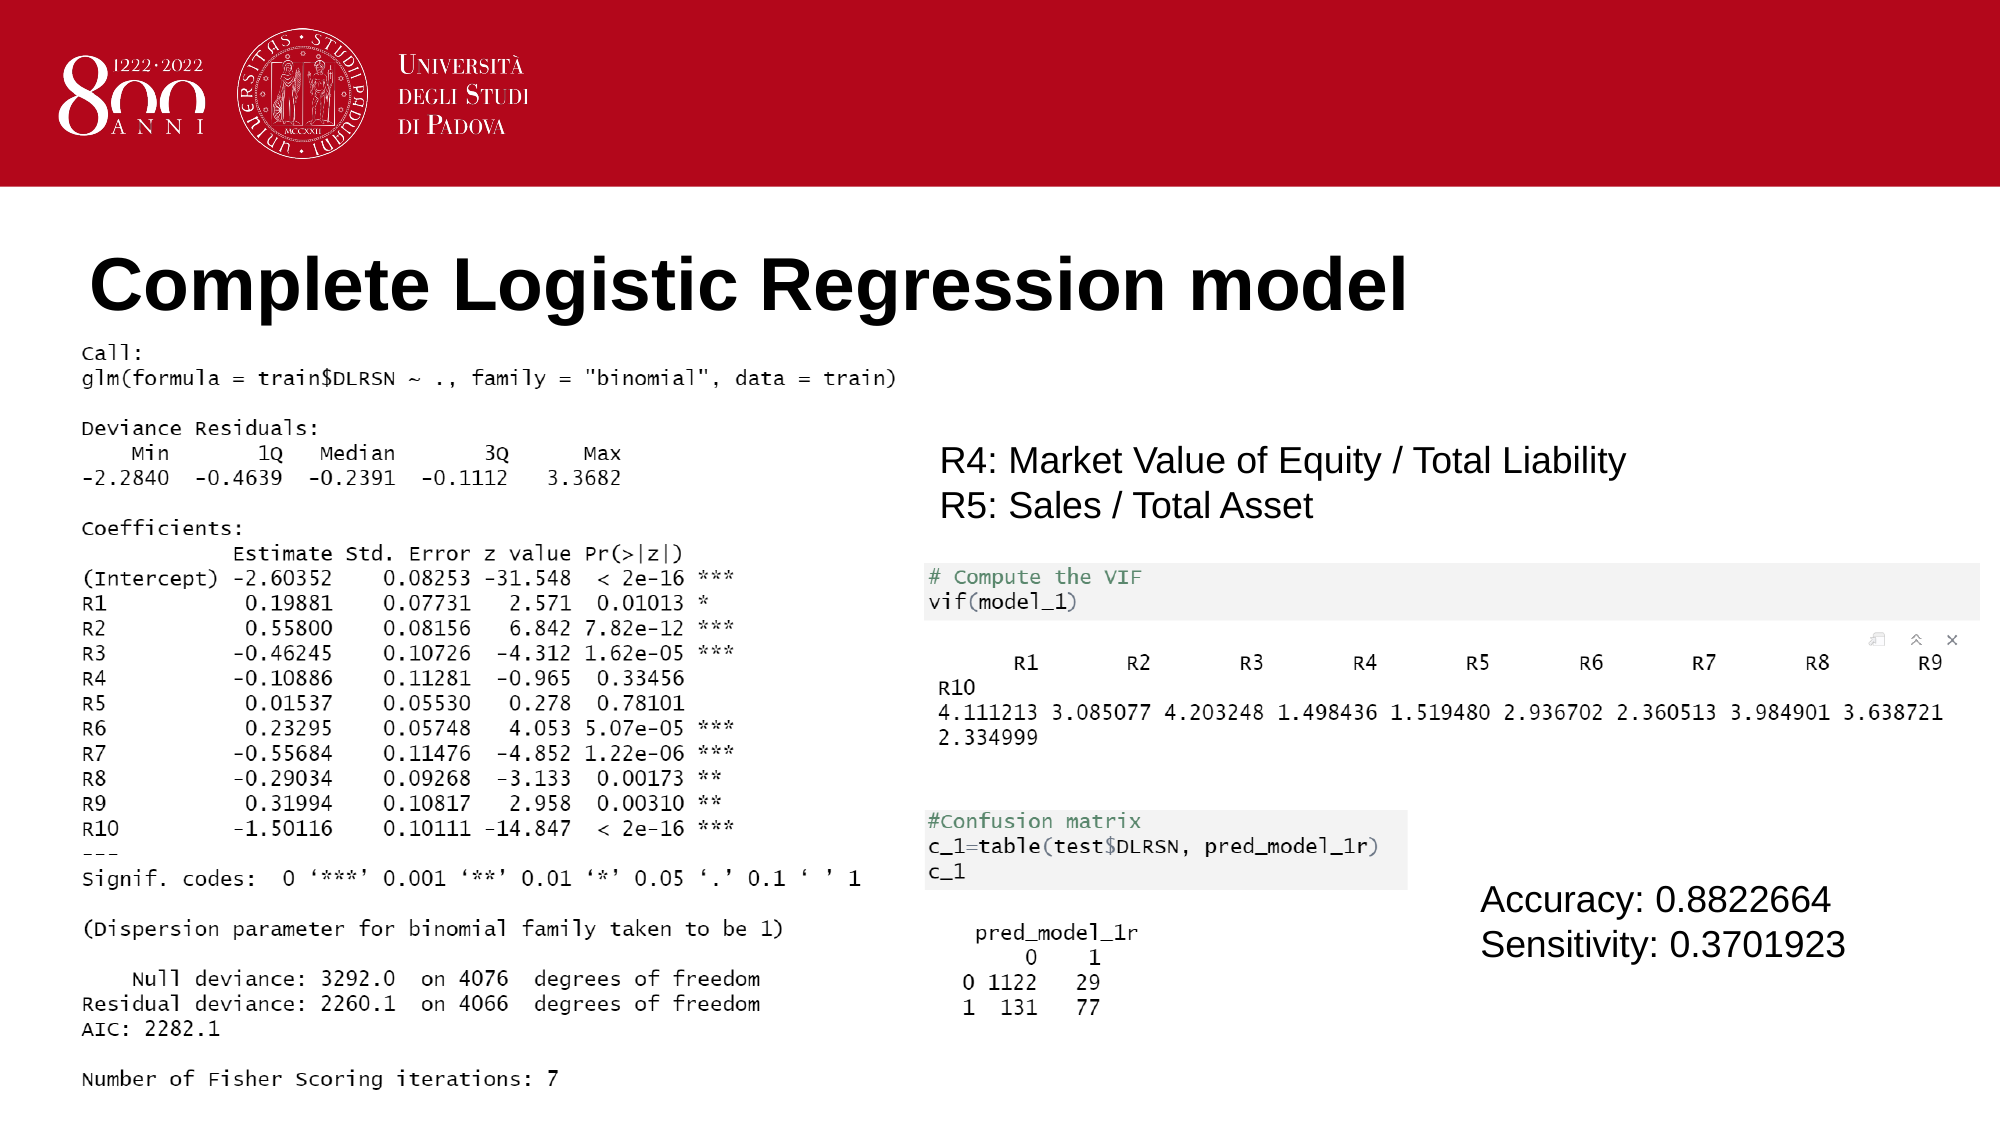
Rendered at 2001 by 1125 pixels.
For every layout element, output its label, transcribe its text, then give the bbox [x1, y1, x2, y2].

picture [924, 810, 1408, 1031]
picture [74, 334, 900, 1102]
title Complete Logistic Regression model [74, 189, 2000, 384]
picture [924, 563, 1980, 757]
text_box R4: Market Value of Equity / Total Liability R5: Sales / Total Asset [924, 428, 1706, 534]
text_box Accuracy: 0.8822664 Sensitivity: 0.3701923 [1465, 867, 2000, 973]
